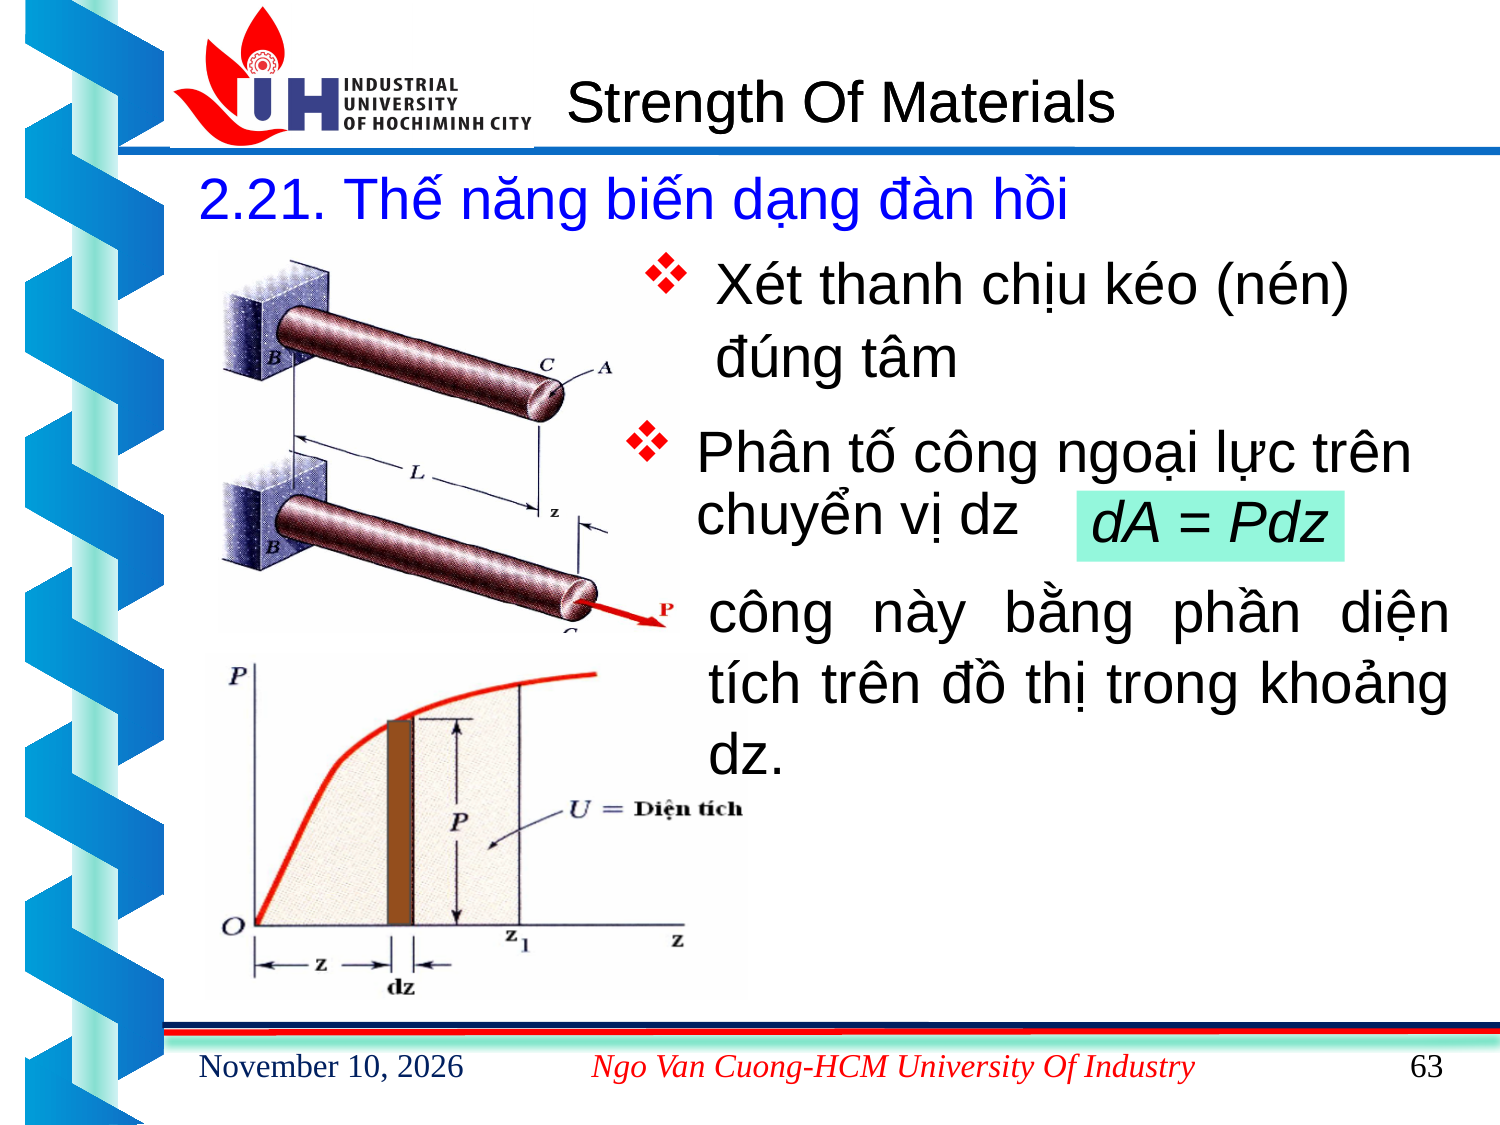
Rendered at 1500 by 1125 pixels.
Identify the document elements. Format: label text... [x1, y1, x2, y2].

footer Ngo Van Cuong-HCM University Of Industry [512, 1036, 1276, 1112]
picture [205, 250, 686, 634]
picture [205, 653, 748, 1001]
text_box Phân tố công ngoại lực trên chuyển vị dz [692, 414, 1433, 554]
text_box công này bằng phần diện tích trên đồ thị trong khoảng dz. [693, 566, 1467, 794]
title Strength Of Materials [551, 56, 1376, 143]
text_box 2.21. Thế năng biến dạng đàn hồi [183, 153, 1098, 239]
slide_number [183, 1036, 497, 1112]
text_box dA = Pdz [1076, 490, 1345, 562]
text_box Xét thanh chịu kéo (nén) đúng tâm [625, 235, 1493, 397]
picture [170, 3, 534, 148]
slide_number 63 [1276, 1036, 1459, 1112]
